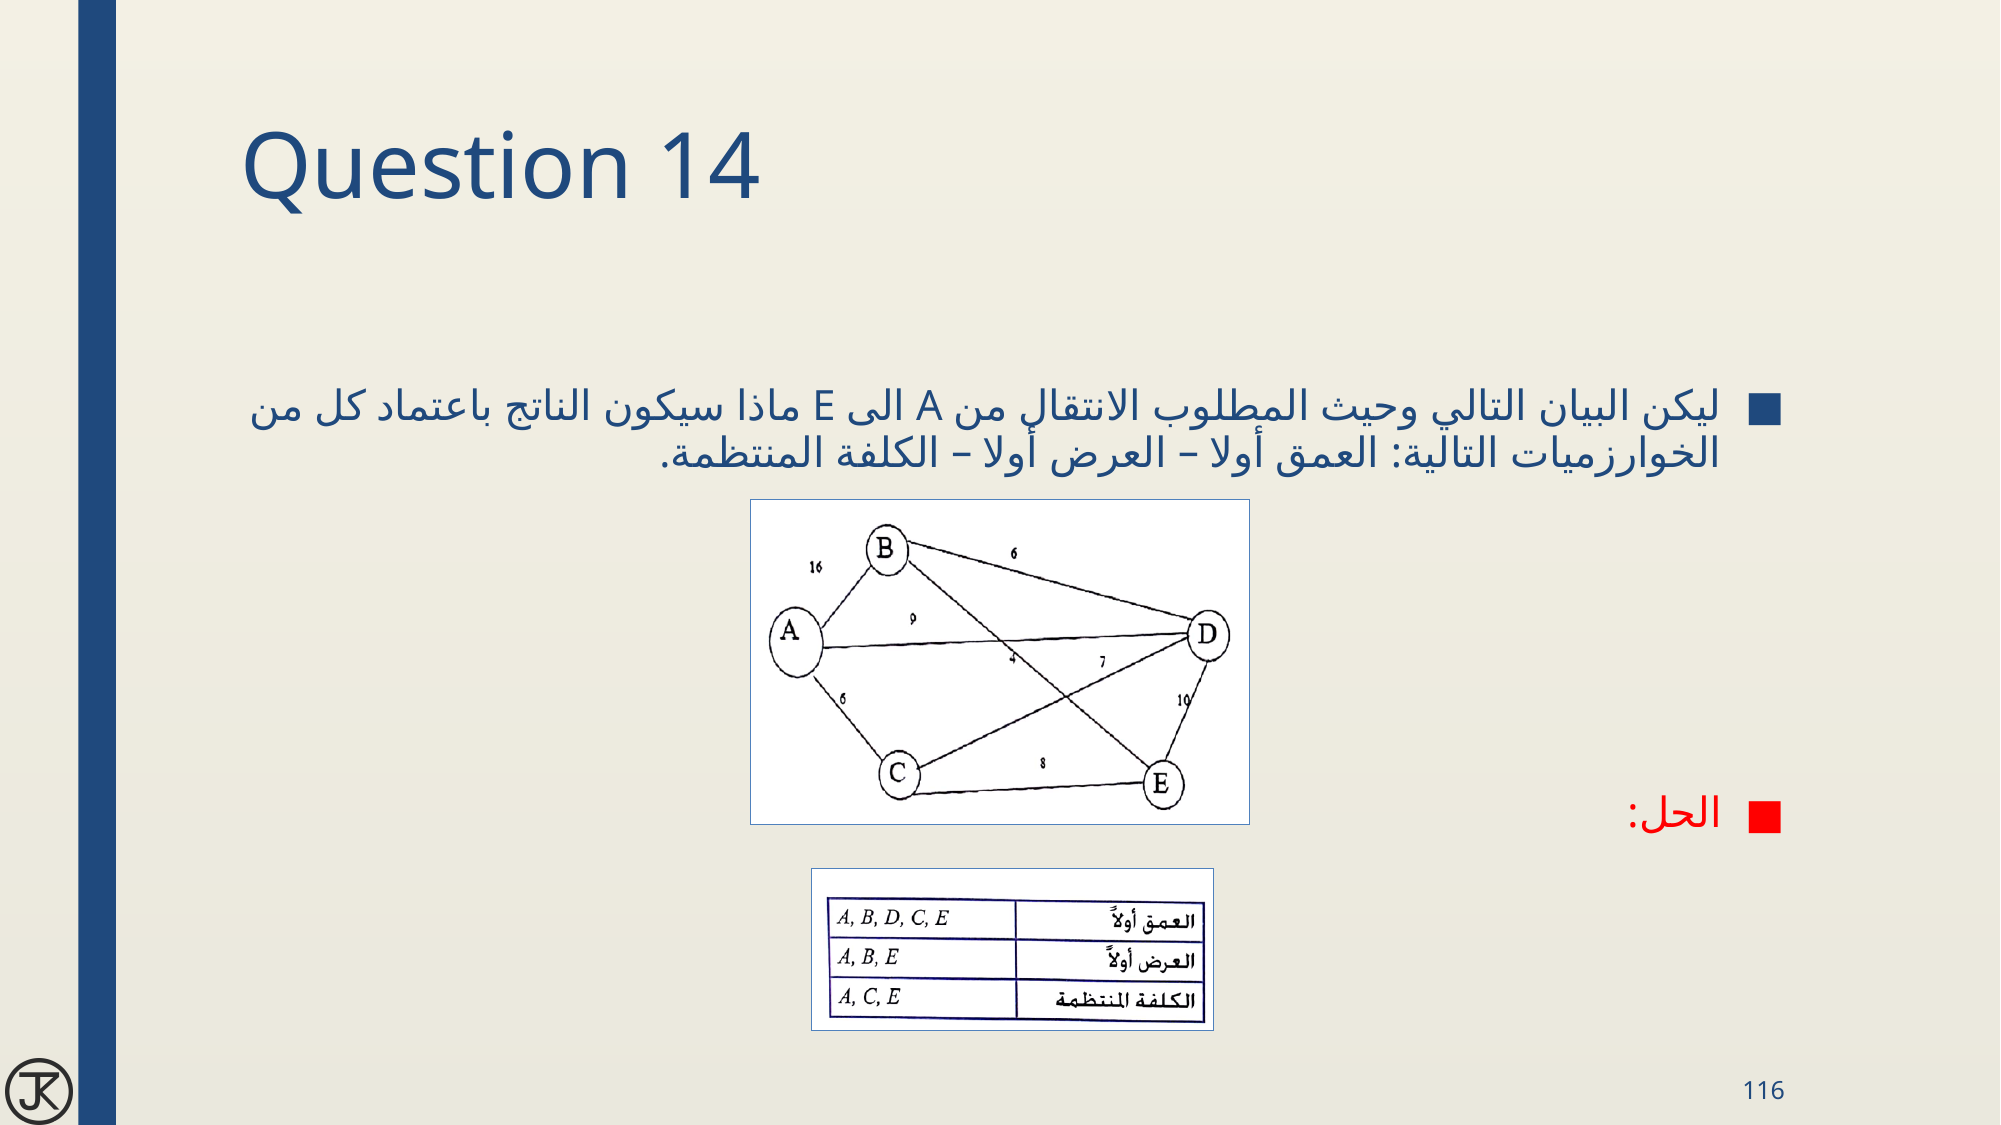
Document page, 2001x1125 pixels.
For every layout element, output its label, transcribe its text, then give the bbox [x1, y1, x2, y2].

slide_number 116 [1553, 1058, 1800, 1125]
list ليكن البيان التالي وحيث المطلوب الانتقال من A الى E ماذا سيكون الناتج باعتماد كل من الخوارزميات التالية: العمق أولا – العرض أولا – الكلفة المنتظمة. الحل: [225, 375, 1800, 1030]
picture [5, 1058, 73, 1125]
picture [811, 868, 1214, 1031]
picture [749, 499, 1250, 825]
title Question 14 [225, 112, 1800, 357]
